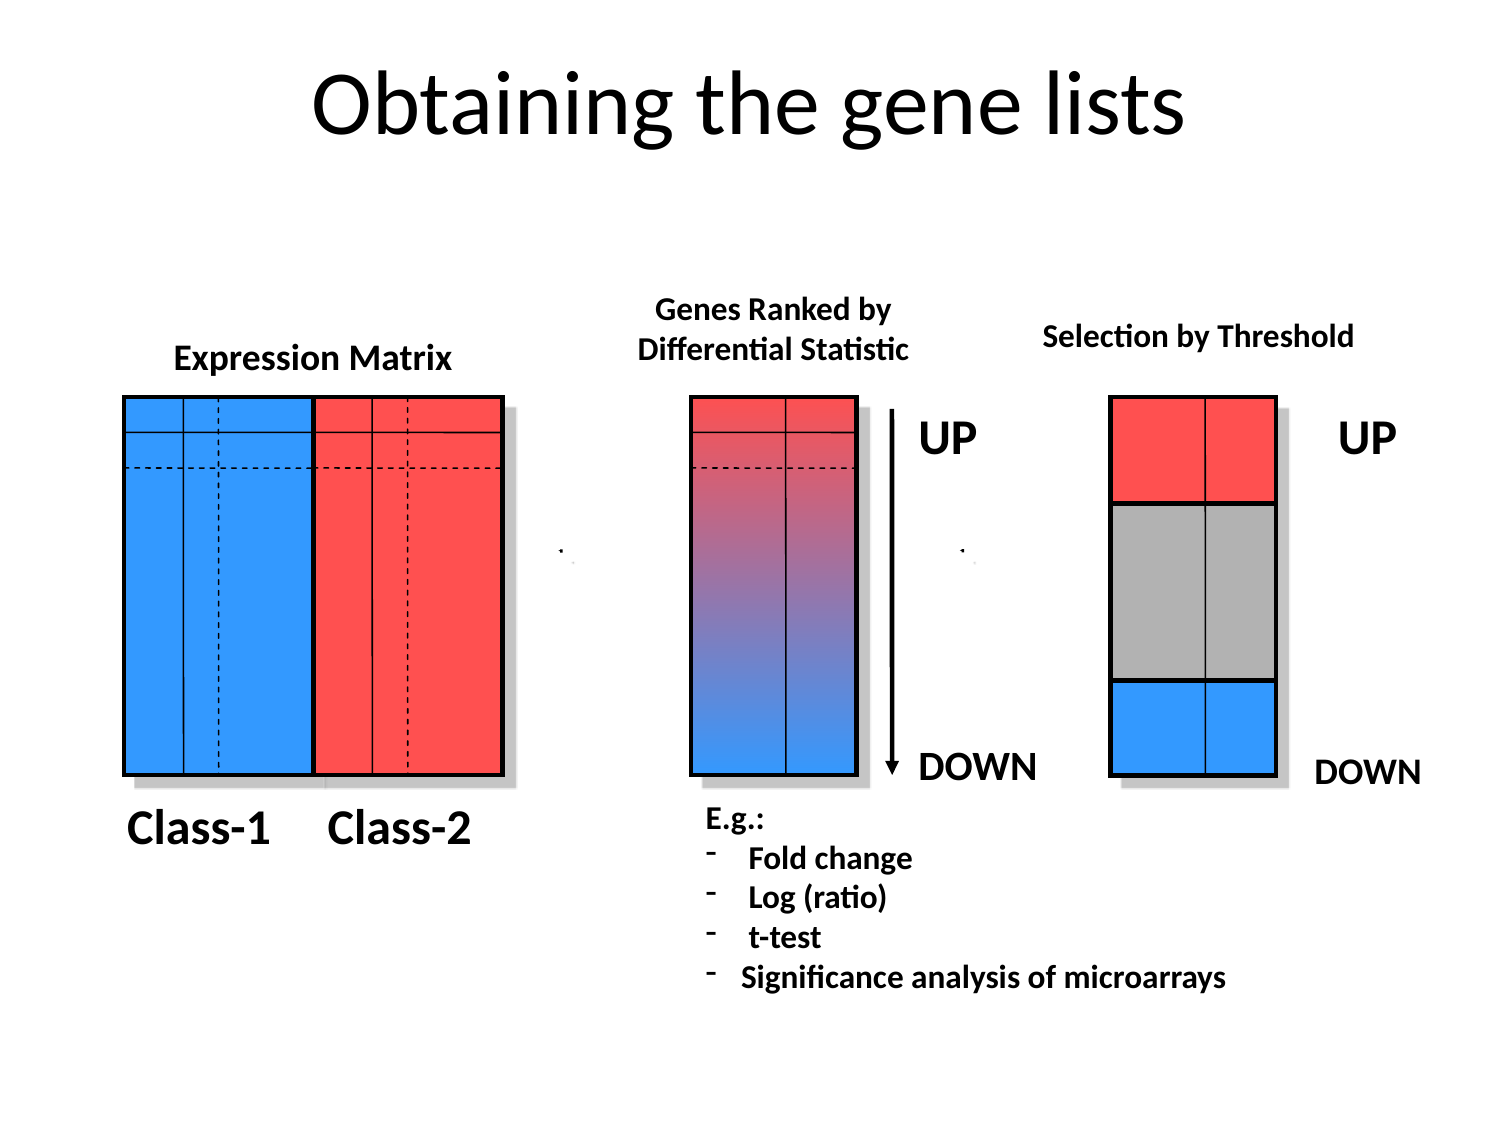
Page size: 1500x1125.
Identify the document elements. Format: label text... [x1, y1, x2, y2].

text_box E.g.: Fold change Log (ratio) t-test Significance analysis of microarrays [690, 788, 1300, 1003]
text_box Class-1 [112, 786, 302, 862]
text_box UP [1323, 397, 1418, 472]
text_box [1110, 504, 1205, 680]
text_box [691, 396, 785, 432]
text_box [313, 396, 372, 432]
text_box [184, 433, 313, 775]
text_box DOWN [1299, 739, 1450, 799]
text_box [691, 433, 785, 775]
text_box [885, 408, 899, 775]
text_box Expression Matrix [124, 325, 503, 386]
text_box [123, 396, 183, 775]
text_box [786, 396, 857, 432]
text_box Genes Ranked by Differential Statistic [584, 279, 963, 375]
text_box [373, 396, 503, 432]
text_box [184, 396, 313, 432]
title Obtaining the gene lists [75, 45, 1425, 150]
text_box [313, 433, 372, 775]
text_box Class-2 [312, 786, 502, 862]
text_box UP [903, 396, 999, 472]
text_box DOWN [903, 731, 1069, 797]
text_box [786, 433, 857, 775]
text_box Selection by Threshold [1009, 306, 1388, 362]
text_box [1206, 680, 1276, 776]
text_box [1206, 504, 1276, 680]
text_box [1110, 680, 1205, 776]
text_box [1110, 397, 1205, 504]
text_box [1206, 397, 1276, 504]
text_box [373, 433, 503, 775]
